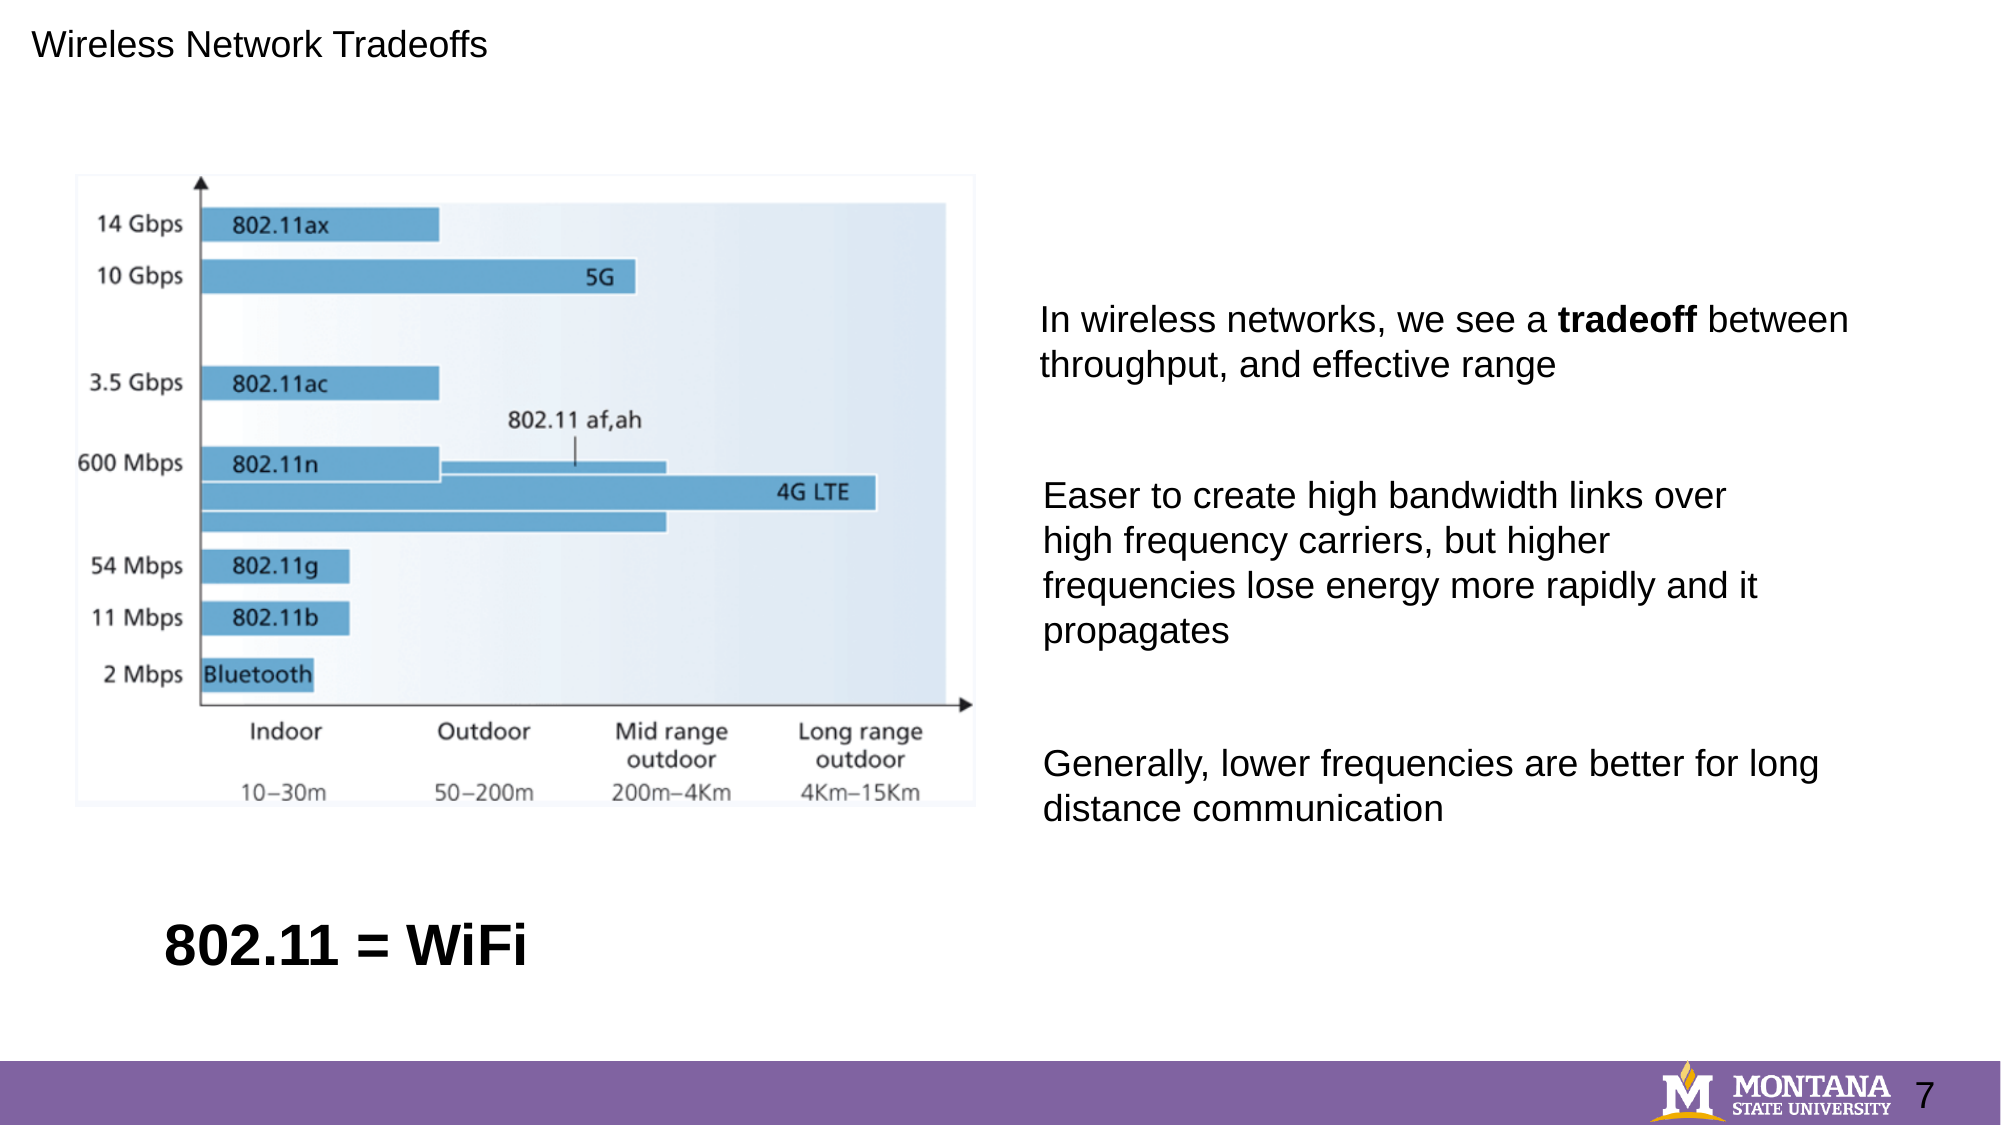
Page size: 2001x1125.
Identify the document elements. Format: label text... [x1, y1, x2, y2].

text_box Easer to create high bandwidth links over high frequency carriers, but higher frequencies lose energy more rapidly and it propagates [1028, 463, 1822, 659]
text_box 802.11 = WiFi [150, 900, 650, 985]
text_box In wireless networks, we see a tradeoff between throughput, and effective range [1024, 287, 1983, 393]
picture [74, 174, 976, 808]
text_box Generally, lower frequencies are better for long distance communication [1028, 731, 1902, 837]
slide_number 7 [1887, 1072, 1994, 1125]
text_box Wireless Network Tradeoffs [16, 12, 504, 73]
picture [1650, 1060, 1891, 1122]
